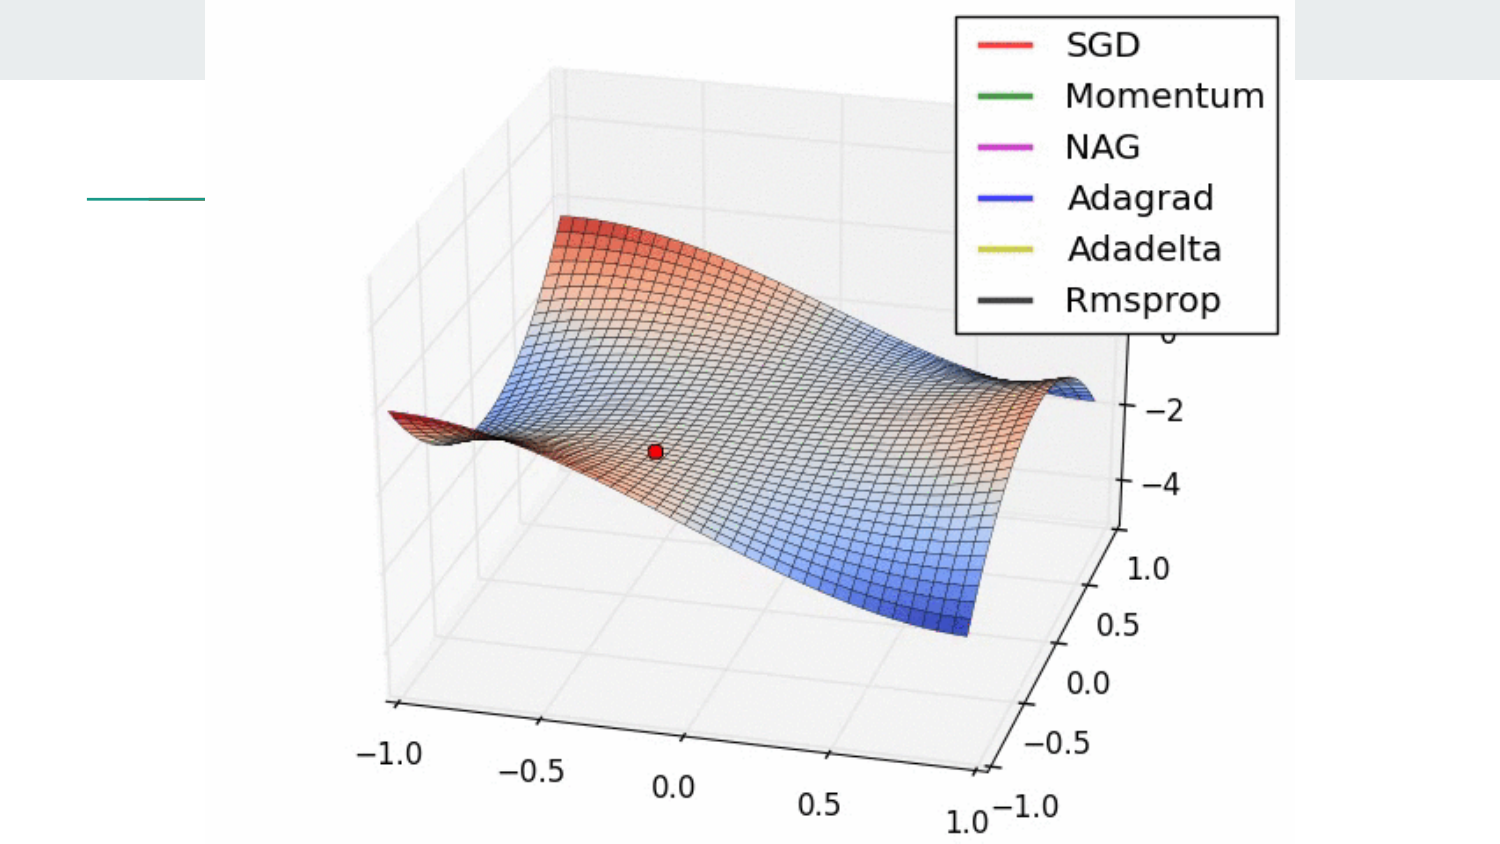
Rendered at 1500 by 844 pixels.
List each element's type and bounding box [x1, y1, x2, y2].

picture [204, 0, 1296, 844]
